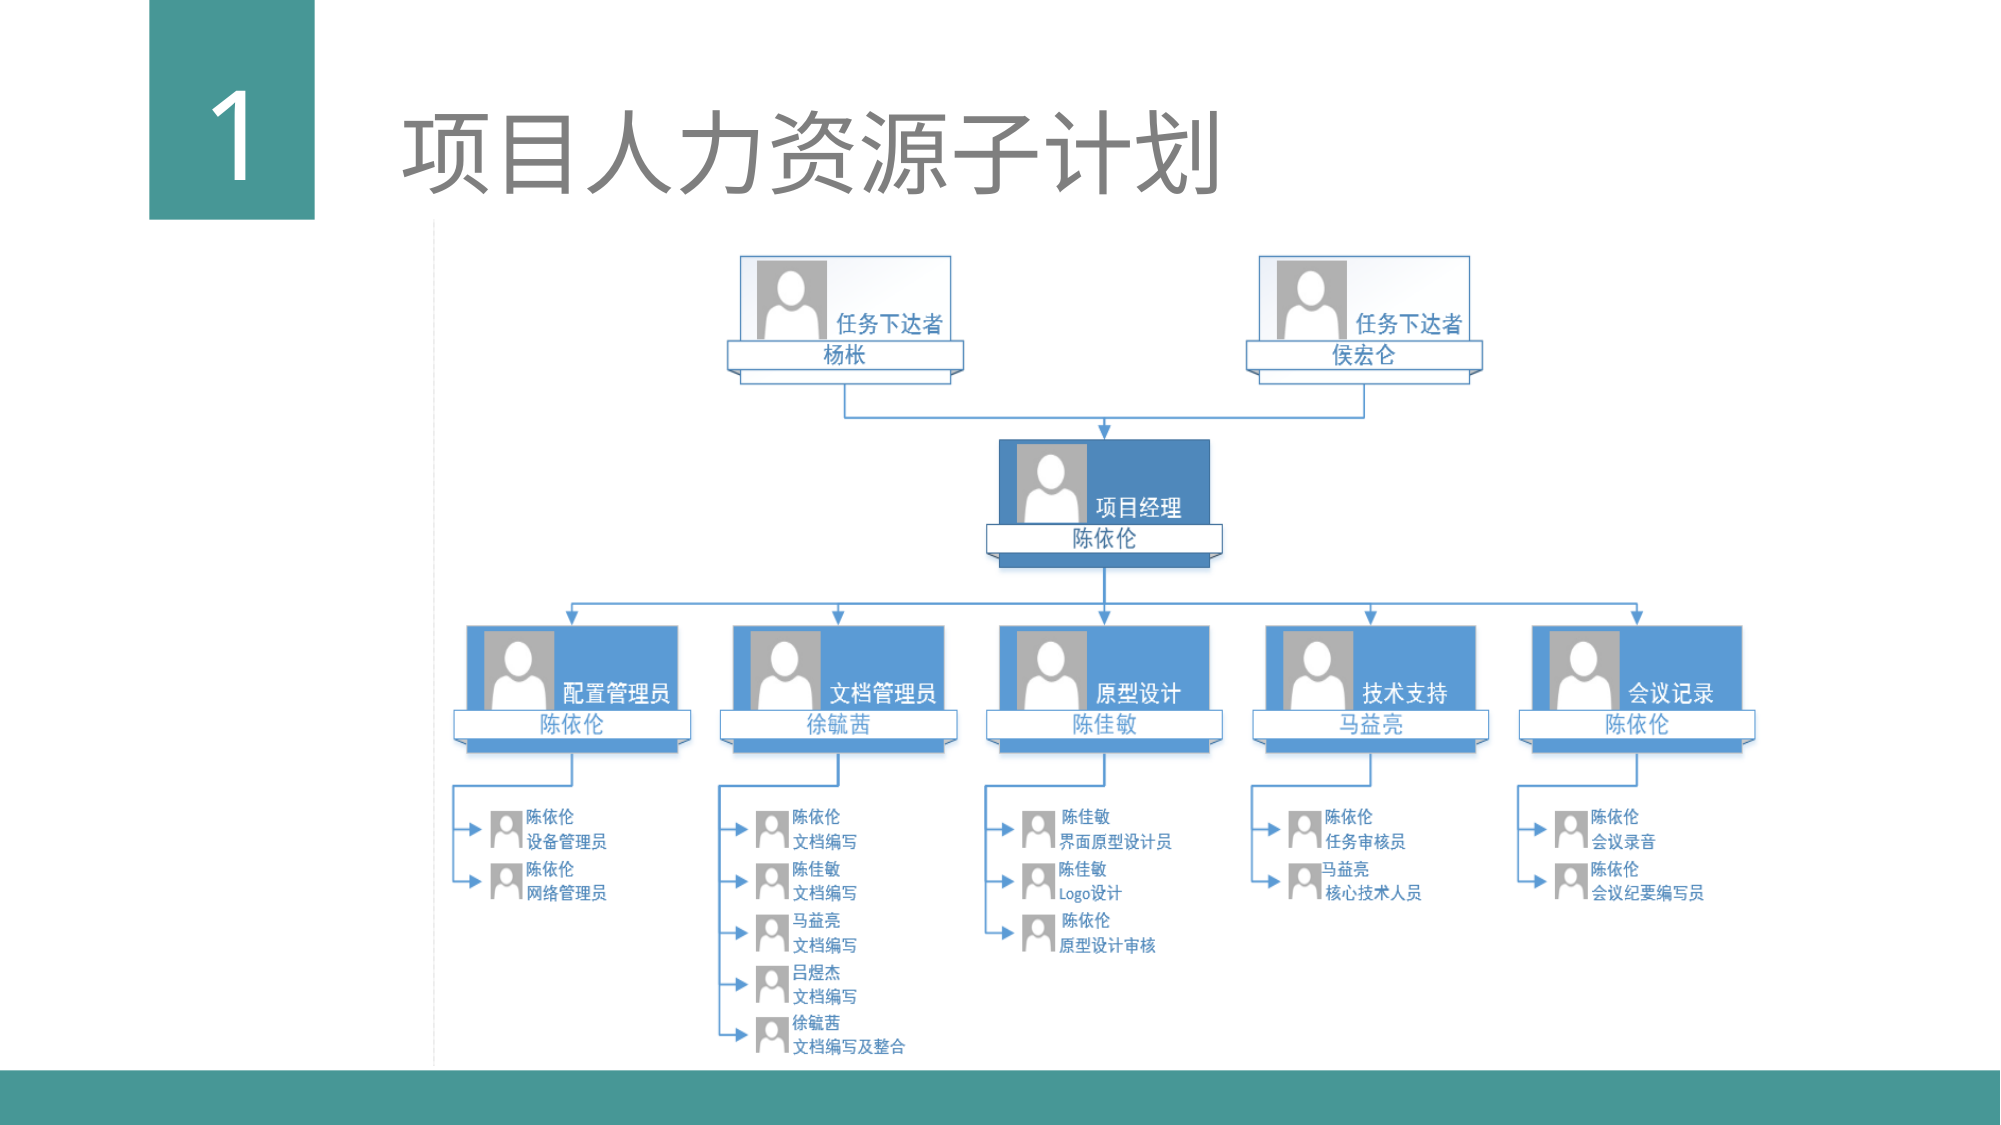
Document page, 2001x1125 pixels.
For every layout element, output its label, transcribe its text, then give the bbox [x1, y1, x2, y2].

picture [409, 219, 1816, 1066]
text_box [149, 0, 315, 220]
text_box 1 [154, 48, 320, 213]
text_box 项目人力资源子计划 [385, 88, 1426, 214]
text_box [0, 1070, 2000, 1125]
